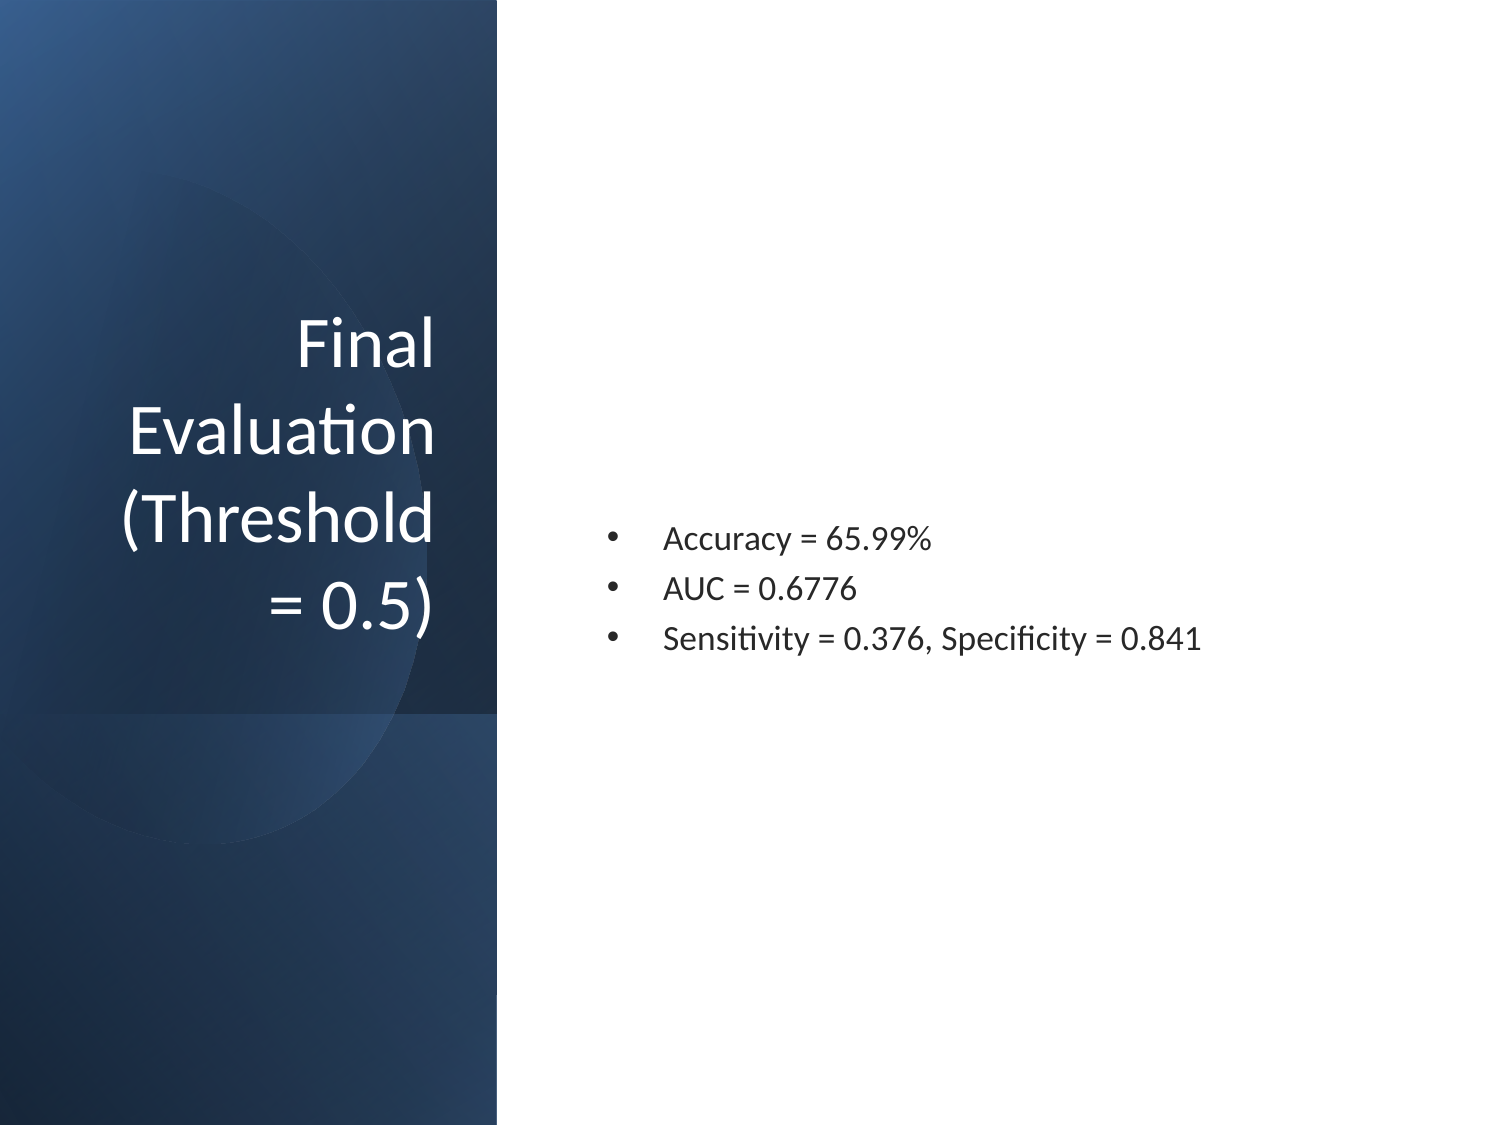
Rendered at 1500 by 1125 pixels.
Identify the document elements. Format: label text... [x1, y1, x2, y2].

text_box [499, 0, 1500, 1125]
text_box [0, 0, 499, 1125]
list Accuracy = 65.99% AUC = 0.6776 Sensitivity = 0.376, Specificity = 0.841 [591, 106, 1399, 1017]
title Final Evaluation (Threshold = 0.5) [57, 96, 452, 652]
